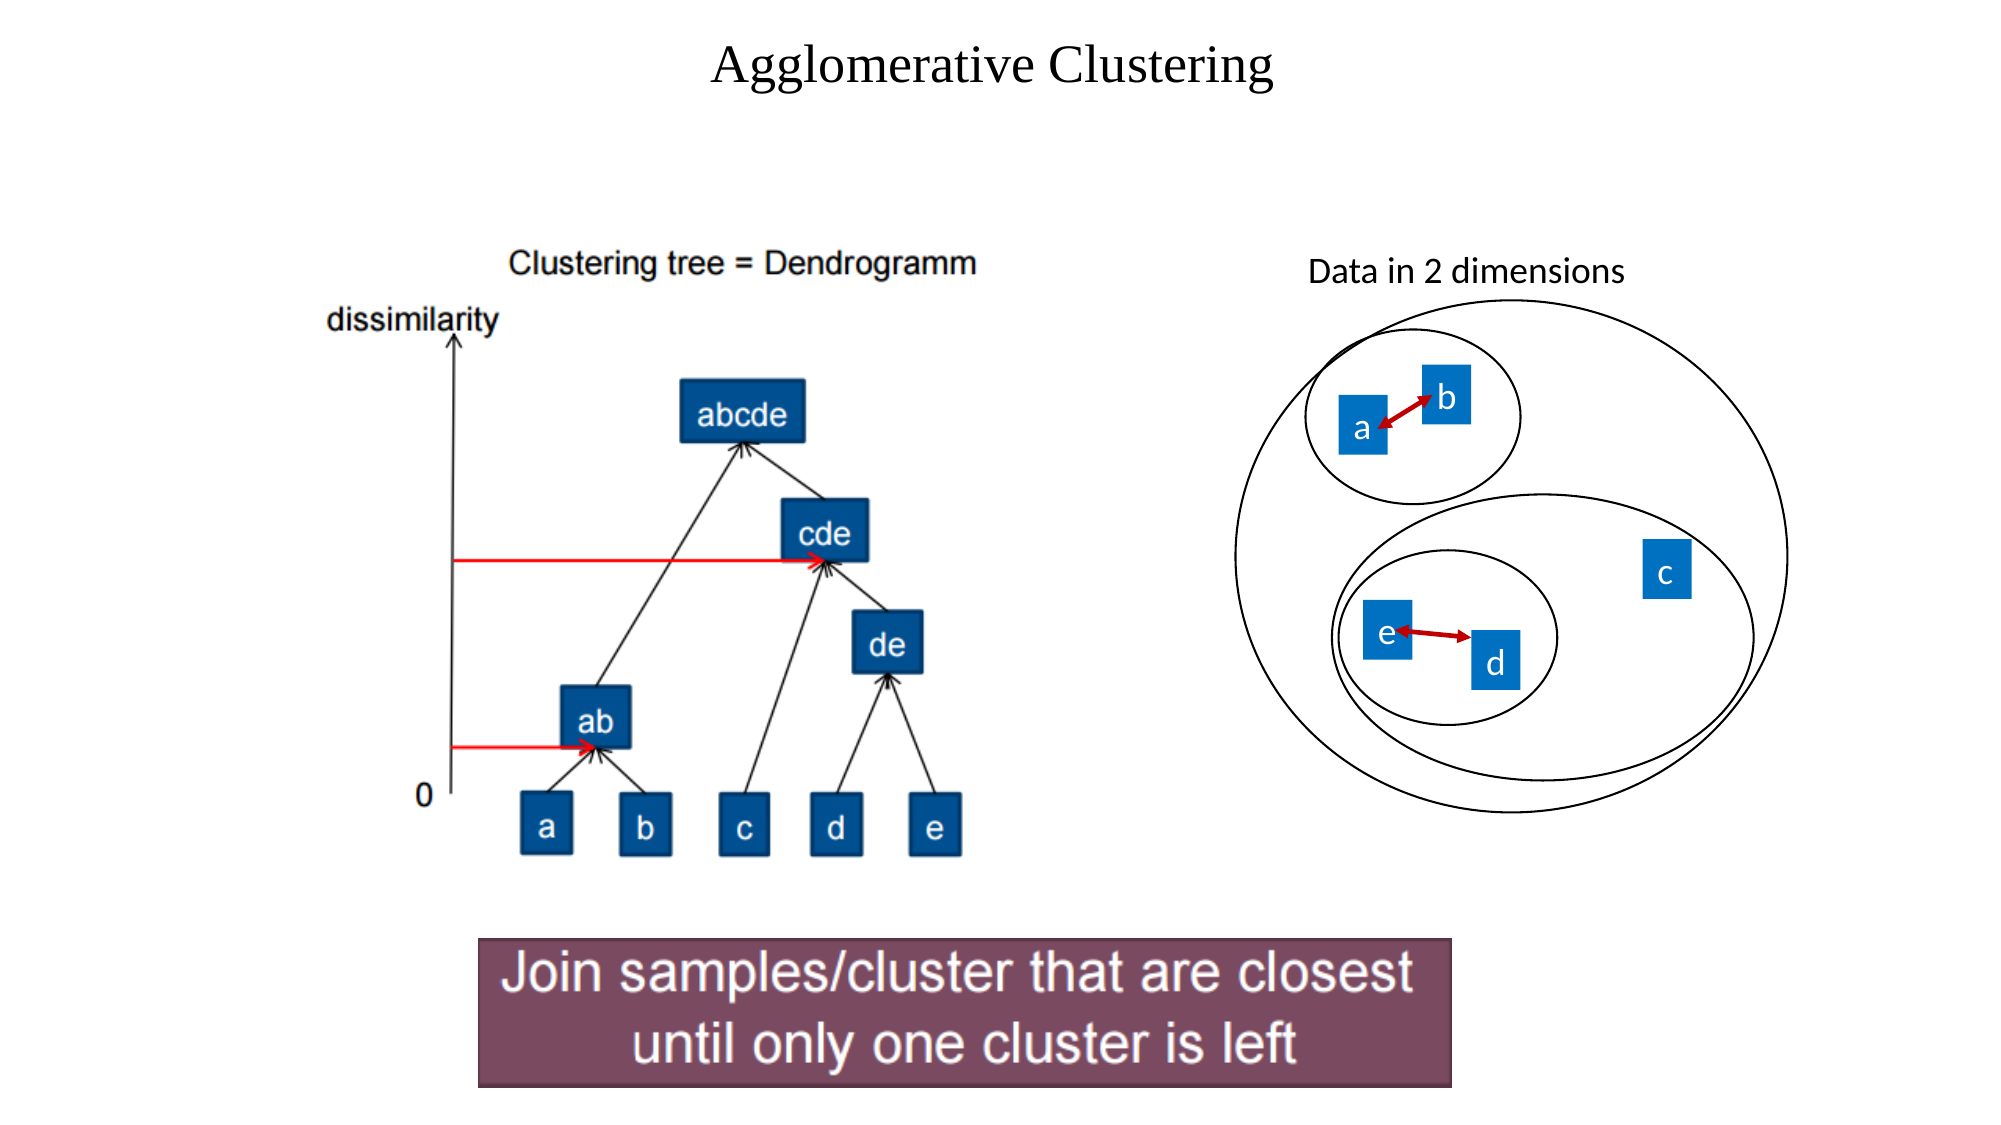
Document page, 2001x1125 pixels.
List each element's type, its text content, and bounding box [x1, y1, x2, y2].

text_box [1235, 238, 1788, 813]
picture [478, 938, 1452, 1088]
text_box Agglomerative Clustering [24, 20, 1961, 101]
picture [304, 226, 1013, 891]
